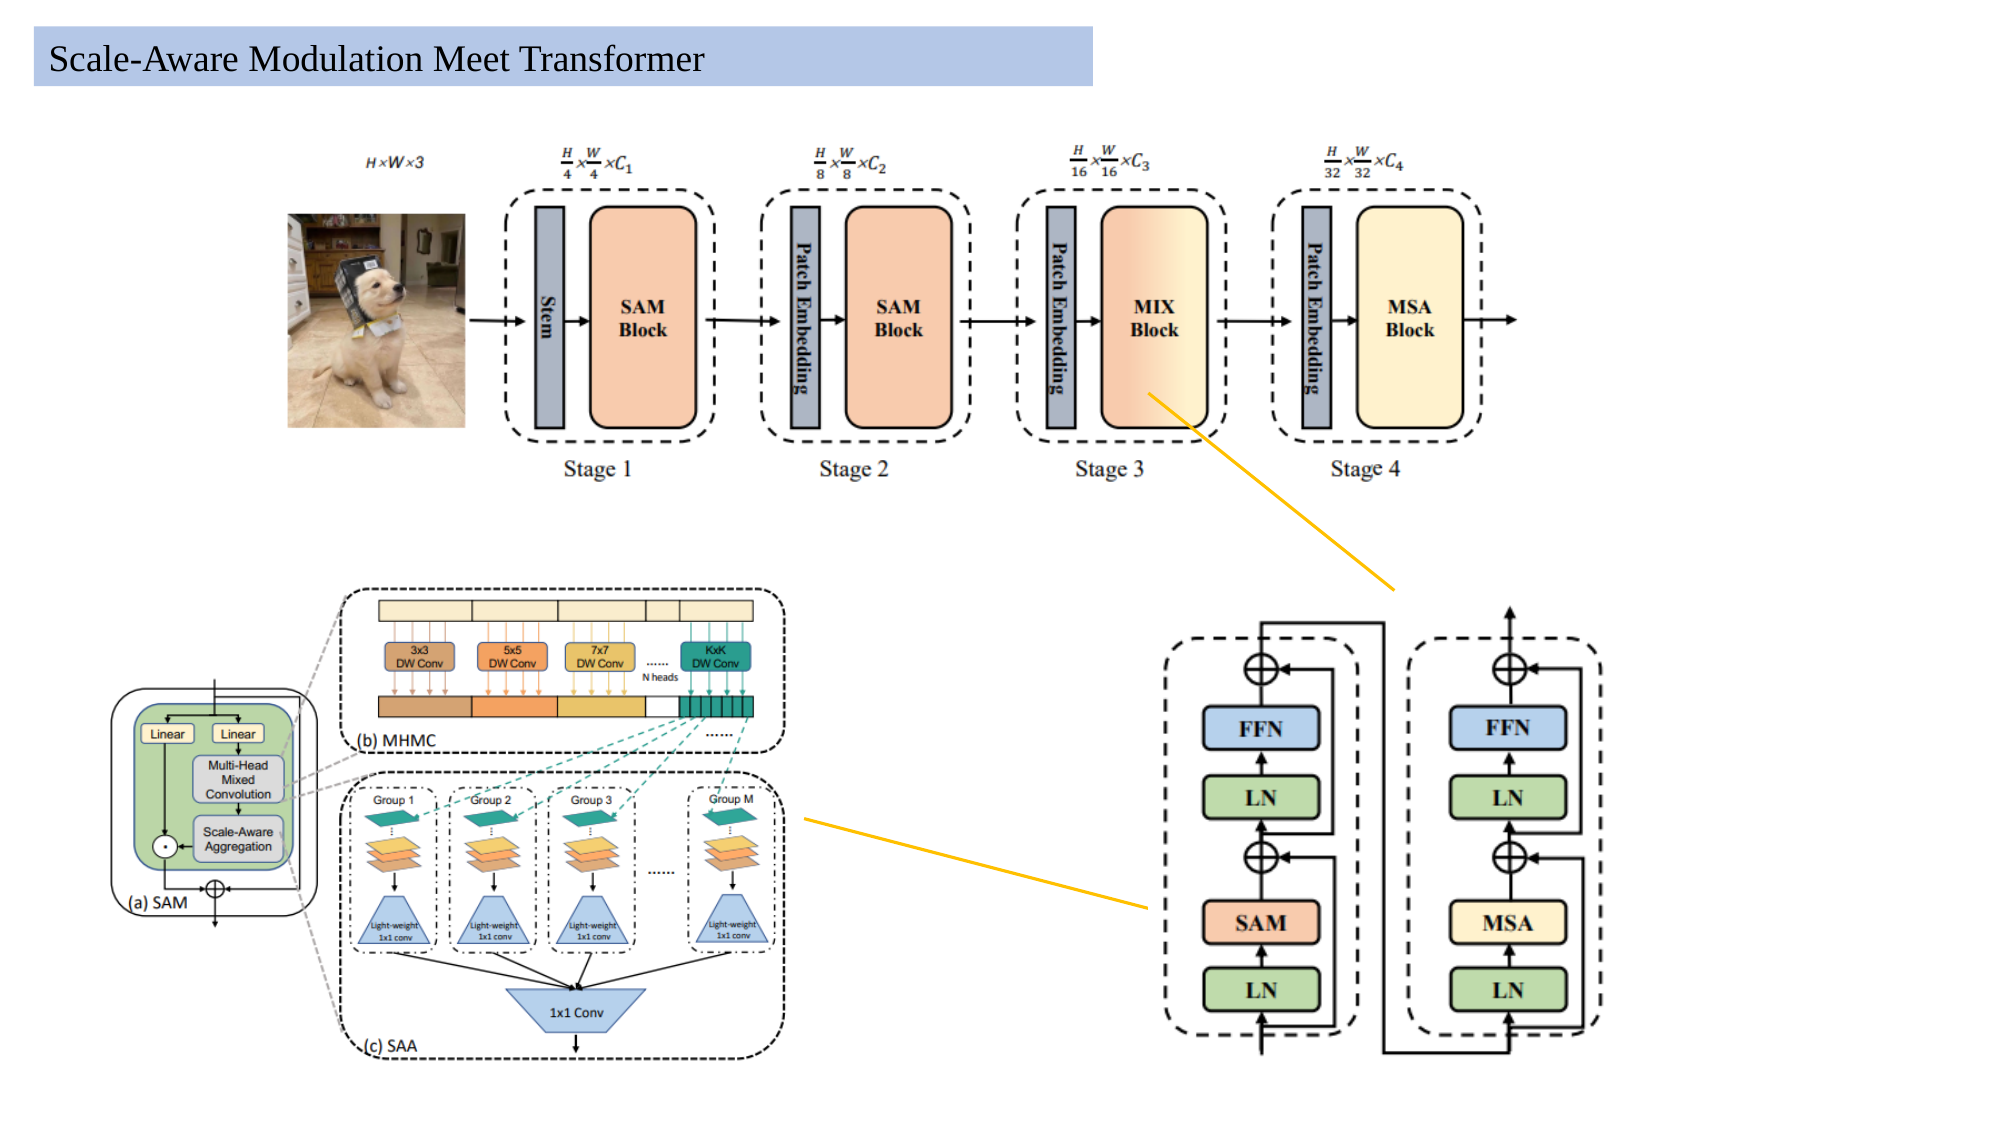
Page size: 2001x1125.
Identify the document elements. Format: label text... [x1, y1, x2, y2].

picture [238, 117, 1521, 490]
text_box Scale-Aware Modulation Meet Transformer [33, 26, 1093, 87]
picture [1148, 590, 1641, 1075]
picture [99, 562, 805, 1075]
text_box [804, 818, 1148, 930]
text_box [1148, 392, 1395, 591]
